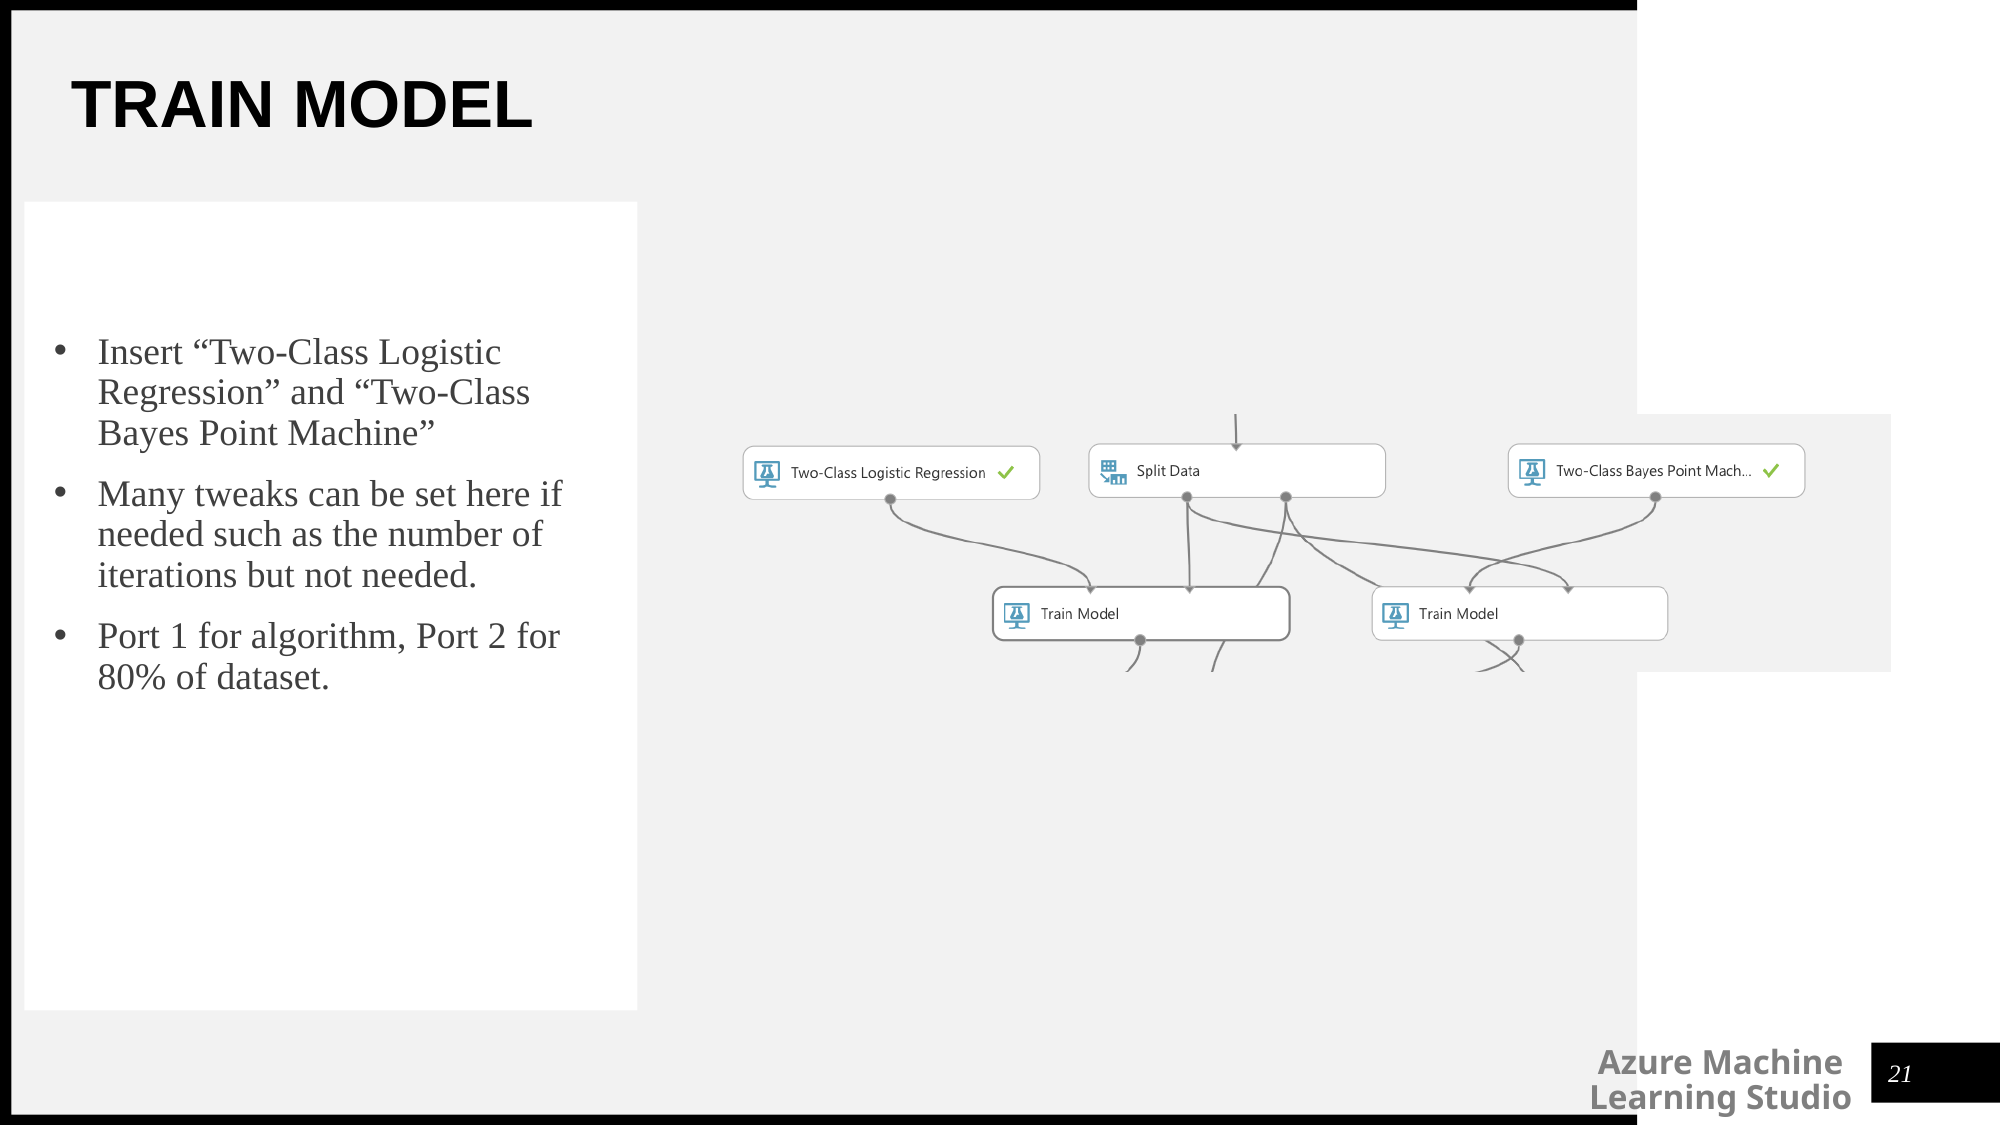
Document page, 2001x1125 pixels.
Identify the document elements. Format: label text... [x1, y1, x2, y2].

slide_number ‹#› [1877, 1050, 1924, 1096]
title TRAIN MODEL [70, 70, 1569, 142]
list Insert “Two-Class Logistic Regression” and “Two-Class Bayes Point Machine” Many tweaks can be set here if needed such as the number of iterations but not needed. Port 1 for algorithm, Port 2 for 80% of dataset. [24, 201, 638, 1011]
picture [716, 414, 1891, 673]
